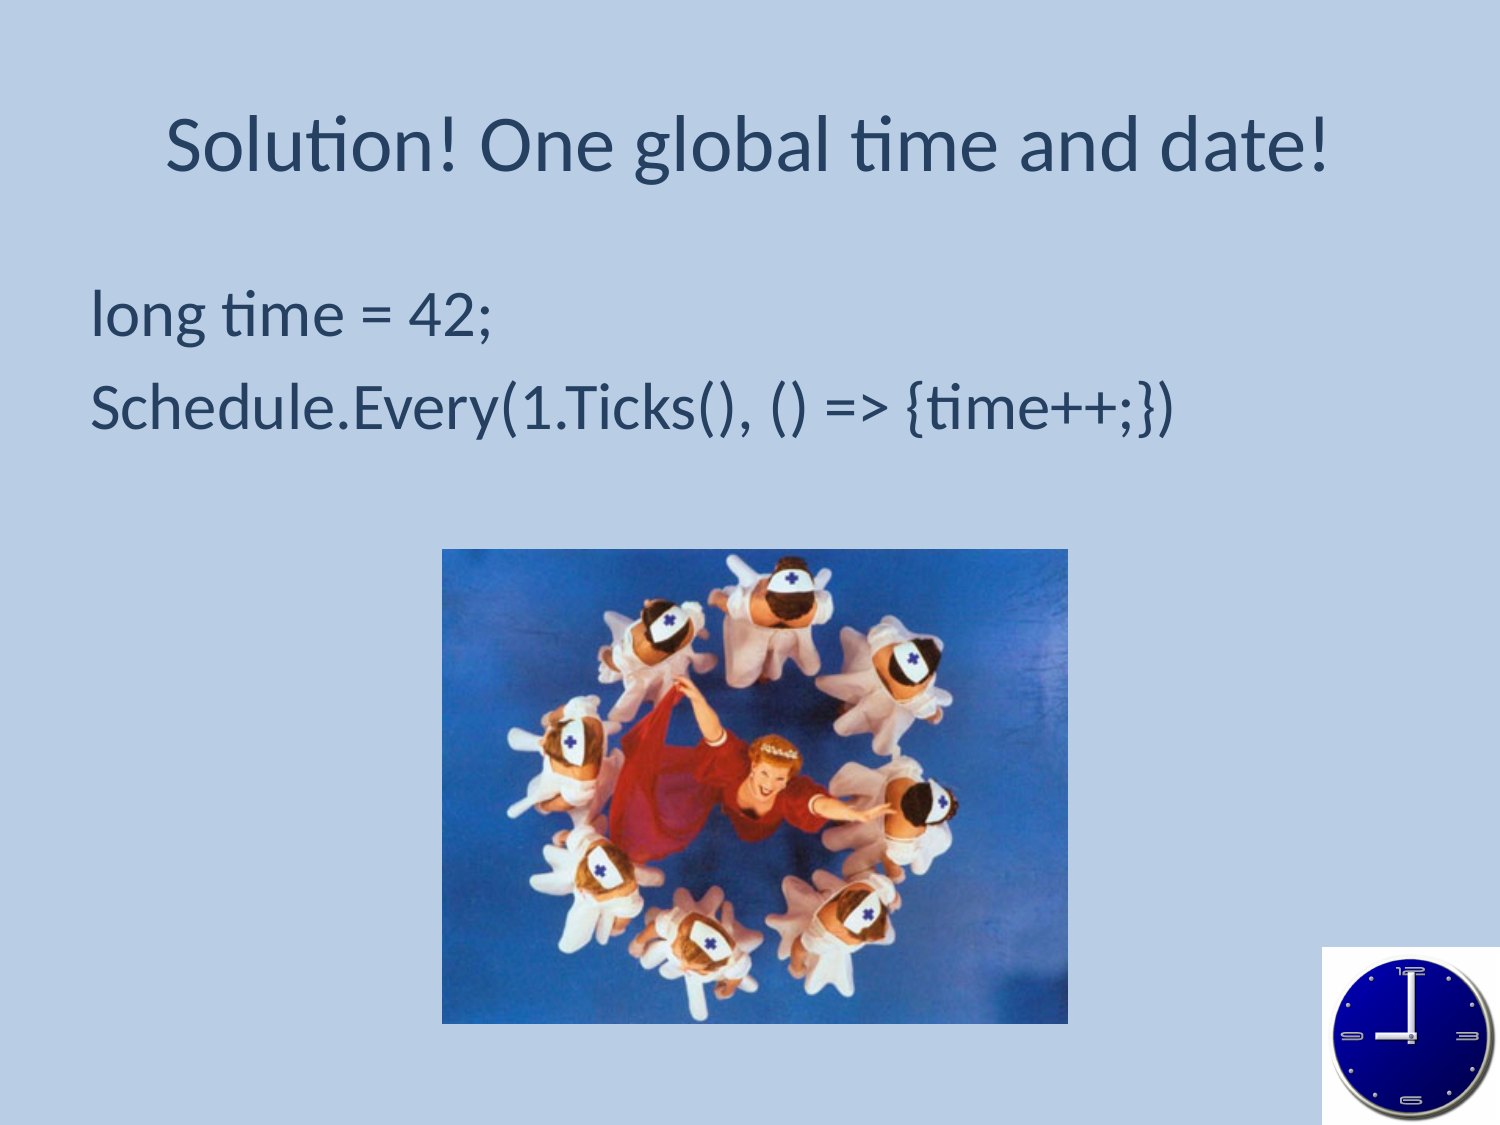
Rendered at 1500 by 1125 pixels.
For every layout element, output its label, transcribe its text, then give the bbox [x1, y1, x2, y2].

picture [442, 549, 1069, 1024]
picture [1322, 947, 1500, 1125]
list long time = 42; Schedule.Every(1.Ticks(), () => {time++;}) [75, 262, 1425, 1005]
title Solution! One global time and date! [75, 45, 1425, 233]
